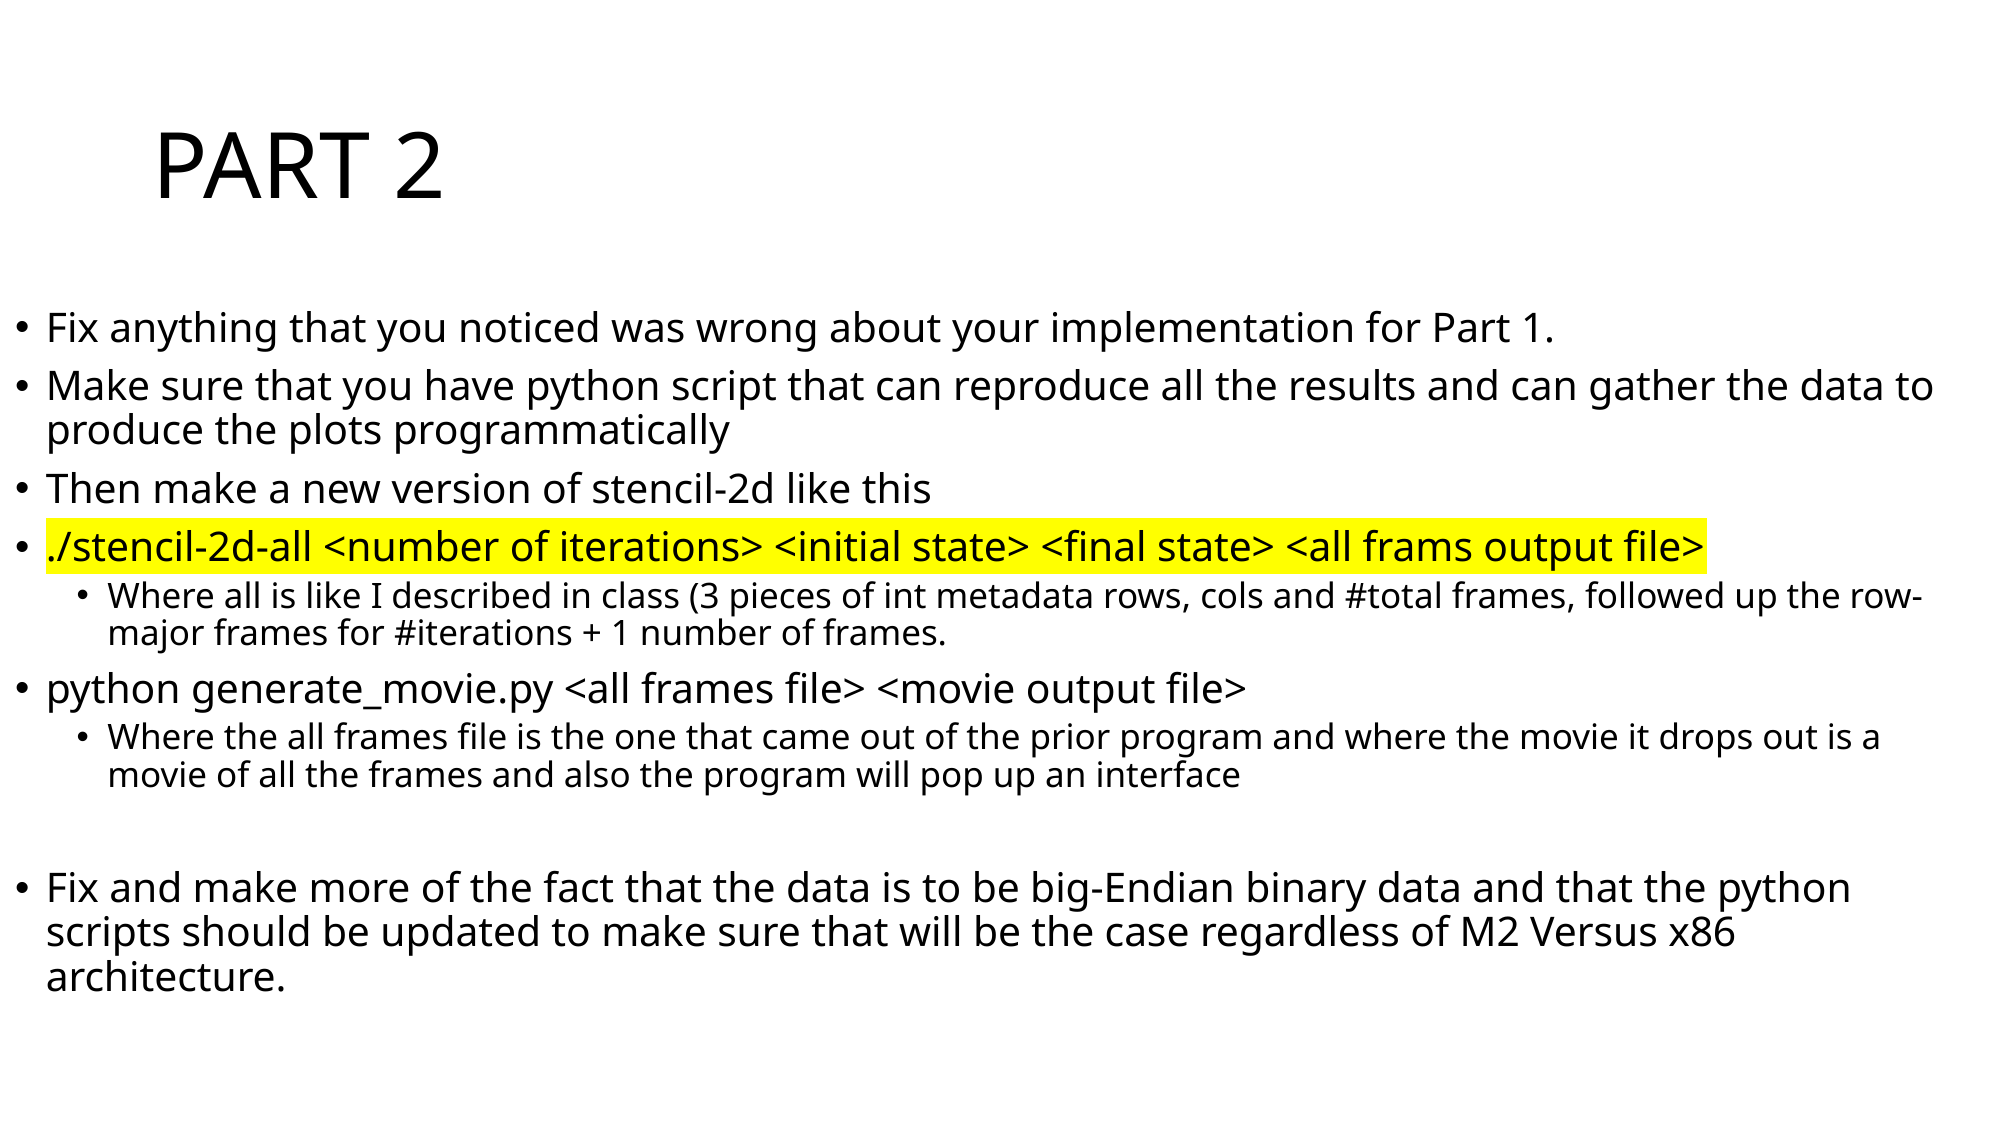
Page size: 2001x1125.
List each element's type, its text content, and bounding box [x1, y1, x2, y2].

title PART 2 [137, 59, 1863, 278]
list Fix anything that you noticed was wrong about your implementation for Part 1. Make sure that you have python script that can reproduce all the results and can gather the data to produce the plots programmatically Then make a new version of stencil-2d like this ./stencil-2d-all <number of iterations> <initial state> <final state> <all frams output file> Where all is like I described in class (3 pieces of int metadata rows, cols and #total frames, followed up the row-major frames for #iterations + 1 number of frames. python generate_movie.py <all frames file> <movie output file> Where the all frames file is the one that came out of the prior program and where the movie it drops out is a movie of all the frames and also the program will pop up an interface Fix and make more of the fact that the data is to be big-Endian binary data and that the python scripts should be updated to make sure that will be the case regardless of M2 Versus x86 architecture. [0, 299, 2000, 1014]
